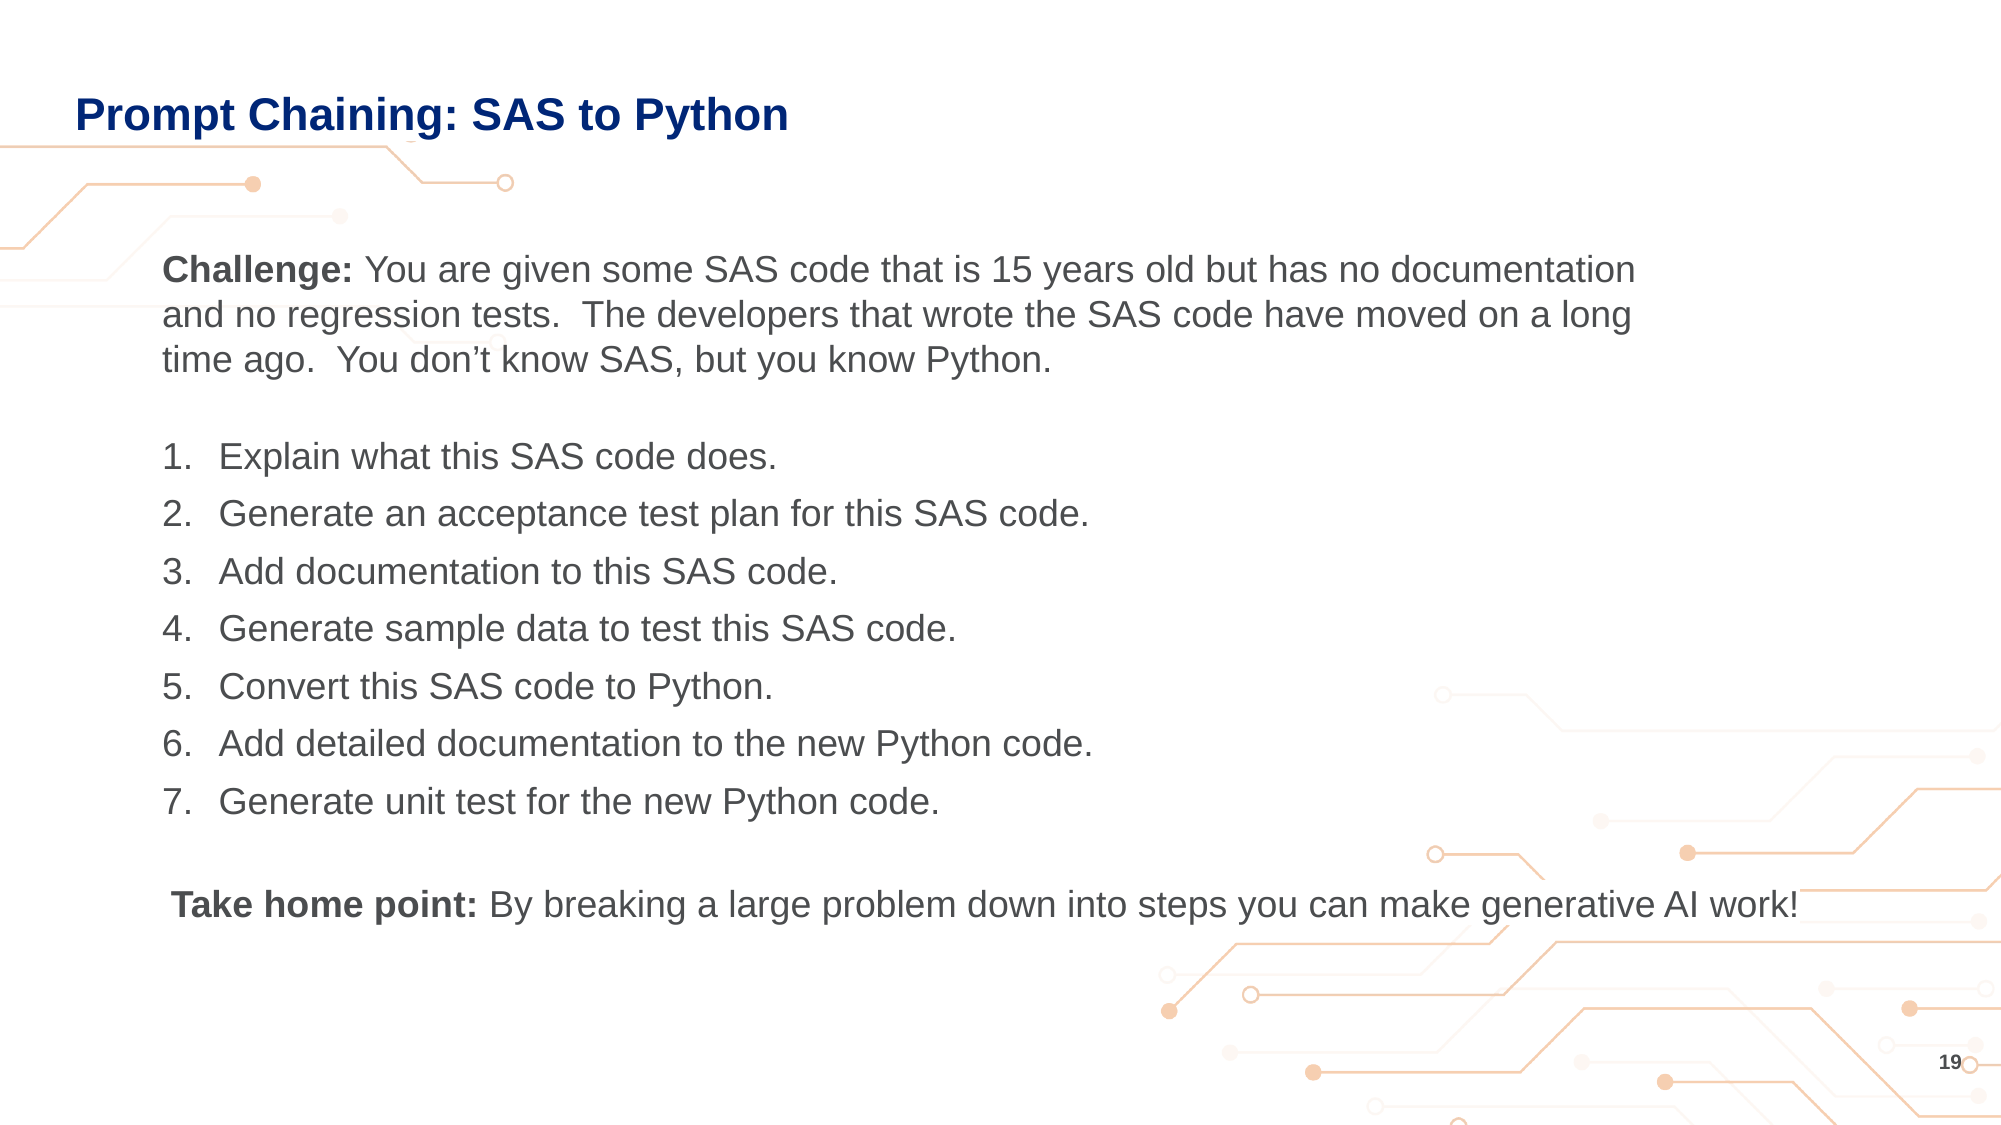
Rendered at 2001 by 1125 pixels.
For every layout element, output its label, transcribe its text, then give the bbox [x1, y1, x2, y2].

title Prompt Chaining: SAS to Python [75, 91, 1650, 142]
list Explain what this SAS code does. Generate an acceptance test plan for this SAS code. Add documentation to this SAS code. Generate sample data to test this SAS code. Convert this SAS code to Python. Add detailed documentation to the new Python code. Generate unit test for the new Python code. [162, 431, 1870, 858]
text_box Challenge: You are given some SAS code that is 15 years old but has no documentation and no regression tests. The developers that wrote the SAS code have moved on a long time ago. You don’t know SAS, but you know Python. [162, 244, 1650, 380]
text_box Take home point: By breaking a large problem down into steps you can make generative AI work! [170, 880, 1800, 926]
